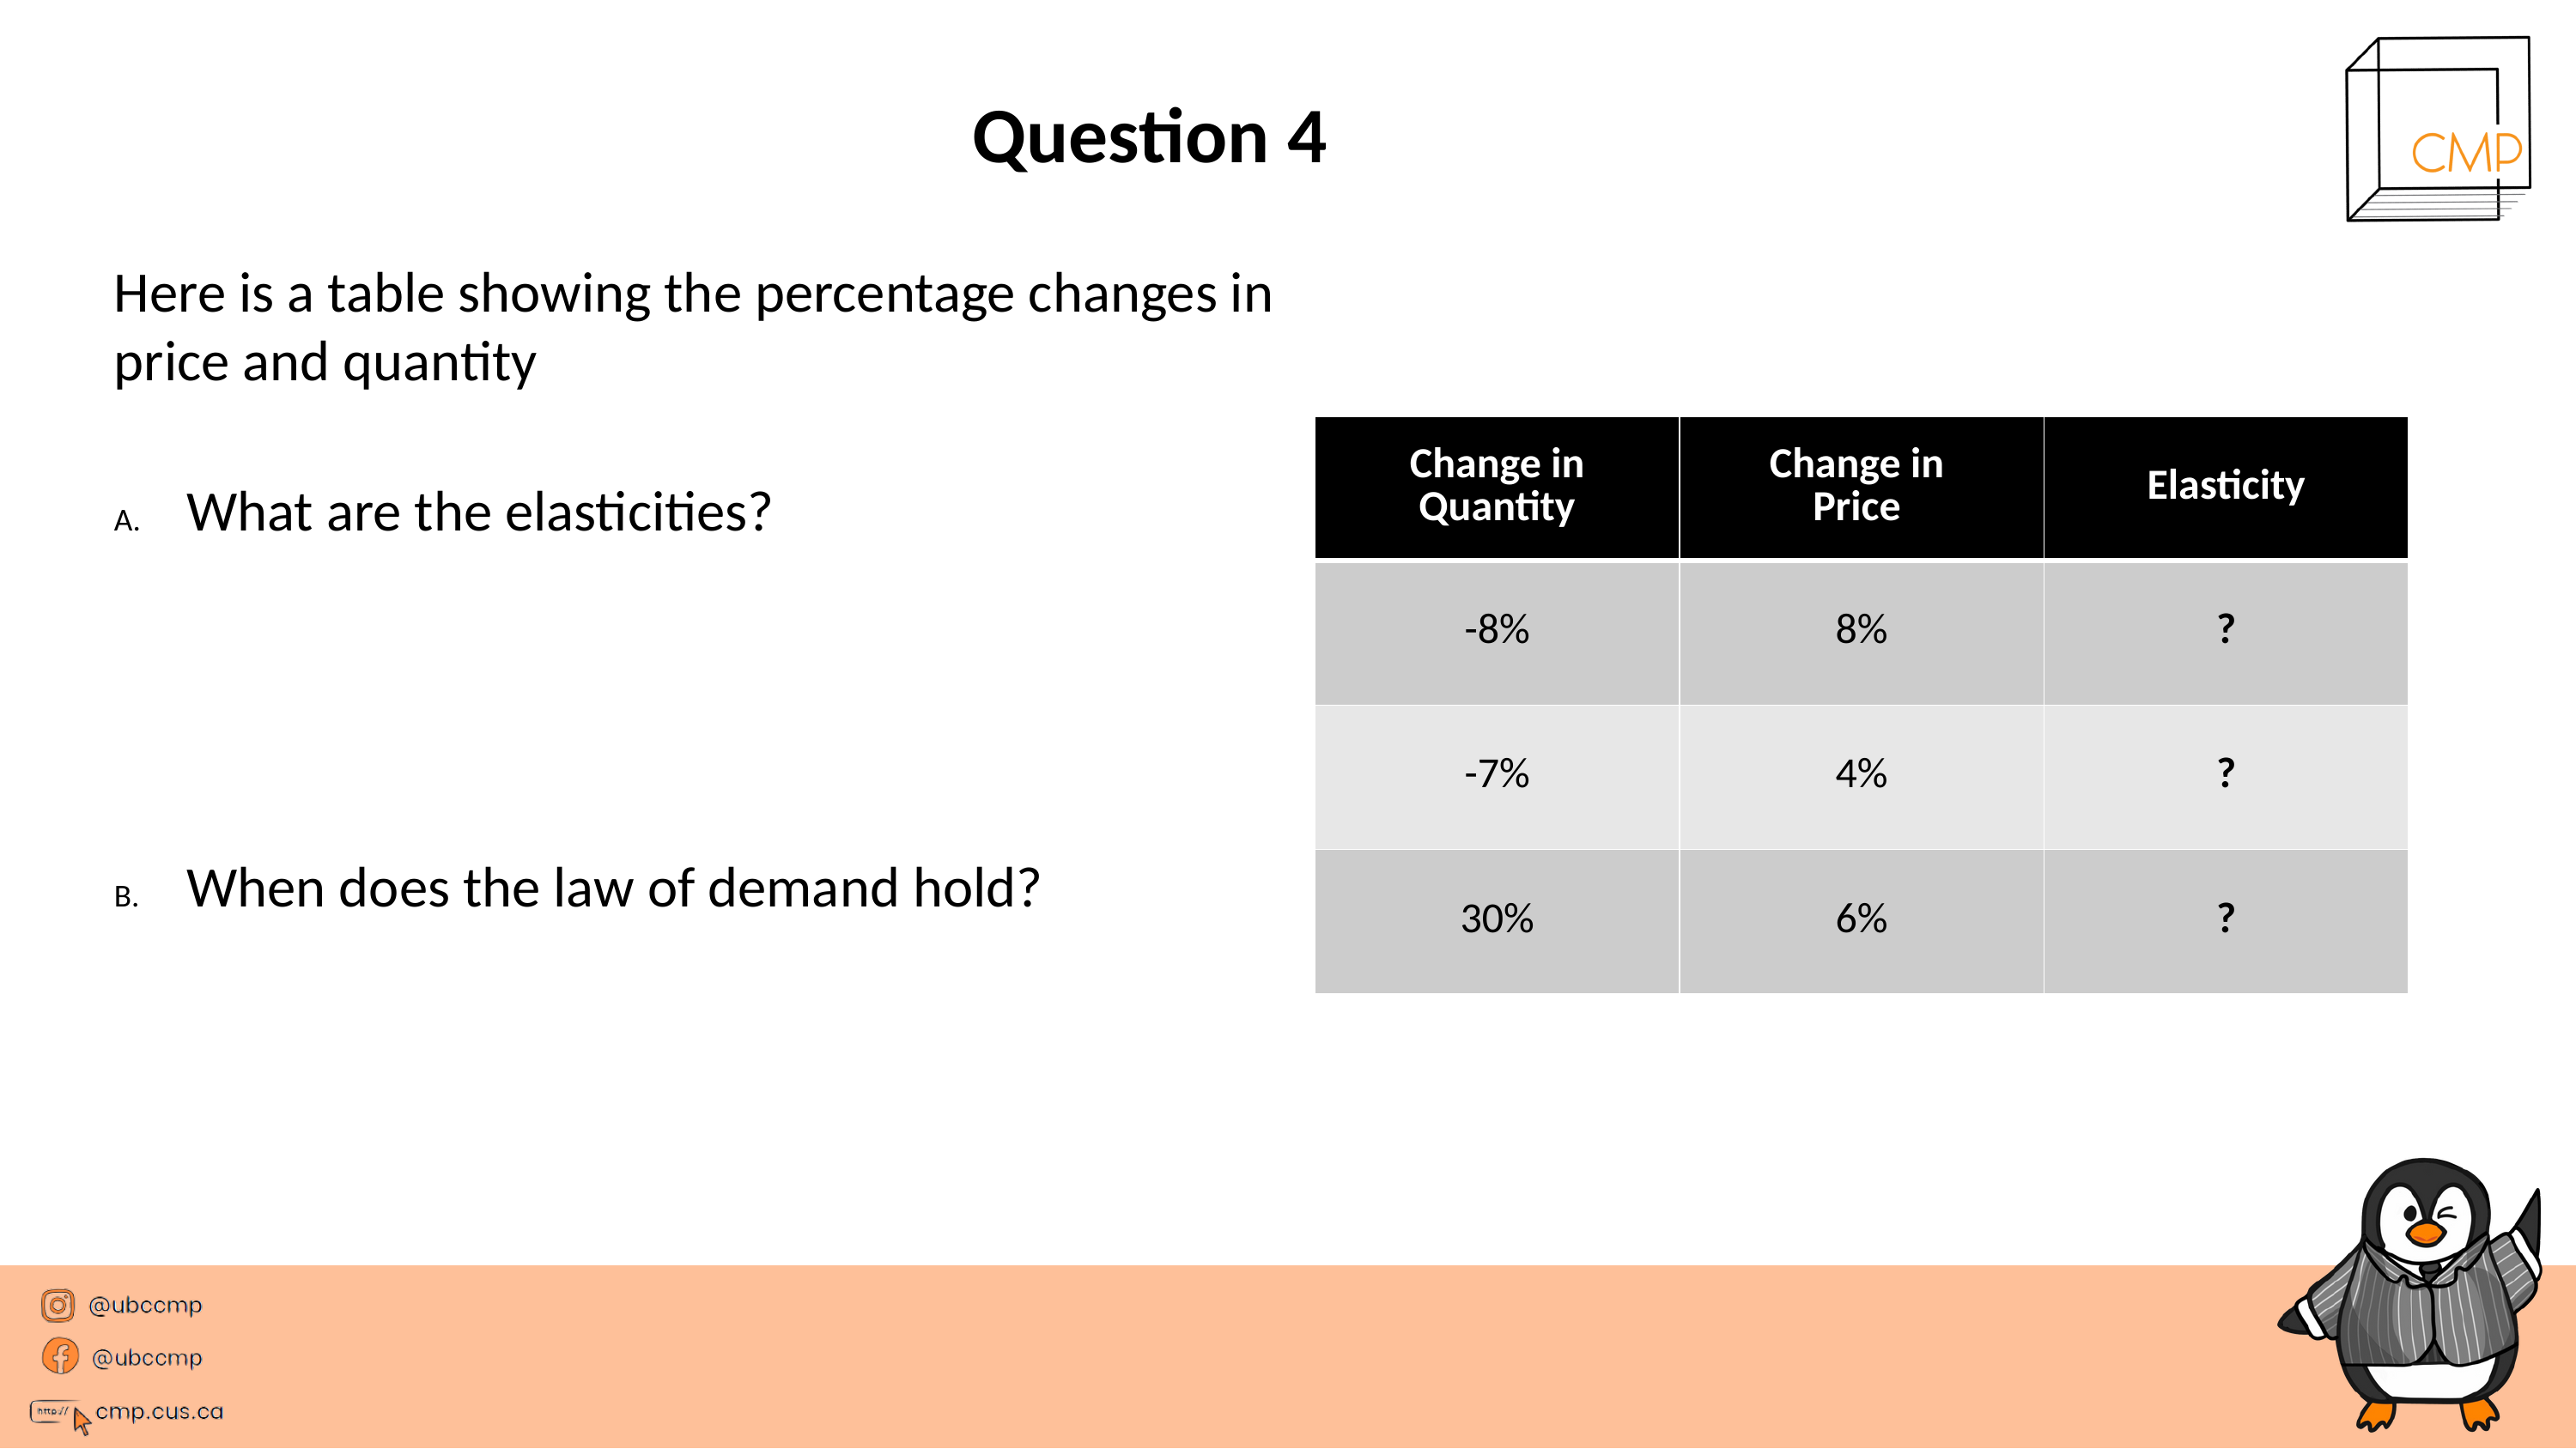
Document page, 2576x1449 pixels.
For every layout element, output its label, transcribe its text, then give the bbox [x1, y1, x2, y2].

table_cell ? [2044, 706, 2408, 849]
table_header Change in Price [1680, 417, 2044, 558]
table_cell 6% [1680, 850, 2044, 993]
table_cell 8% [1680, 563, 2044, 705]
table_header Change in Quantity [1315, 417, 1679, 558]
table_cell 30% [1315, 850, 1679, 993]
picture [2232, 1003, 2576, 1449]
table_cell -7% [1315, 706, 1679, 849]
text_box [0, 1245, 2227, 1449]
table_header Elasticity [2044, 417, 2408, 558]
picture [15, 1276, 258, 1442]
picture [2233, 0, 2576, 337]
table_cell -8% [1315, 563, 1679, 705]
list Here is a table showing the percentage changes in price and quantity What are the elasticities? When does the law of demand hold? [82, 248, 1315, 1201]
title Question 4 [570, 50, 1730, 212]
table_cell ? [2044, 850, 2408, 993]
table_cell ? [2044, 563, 2408, 705]
table_cell 4% [1680, 706, 2044, 849]
